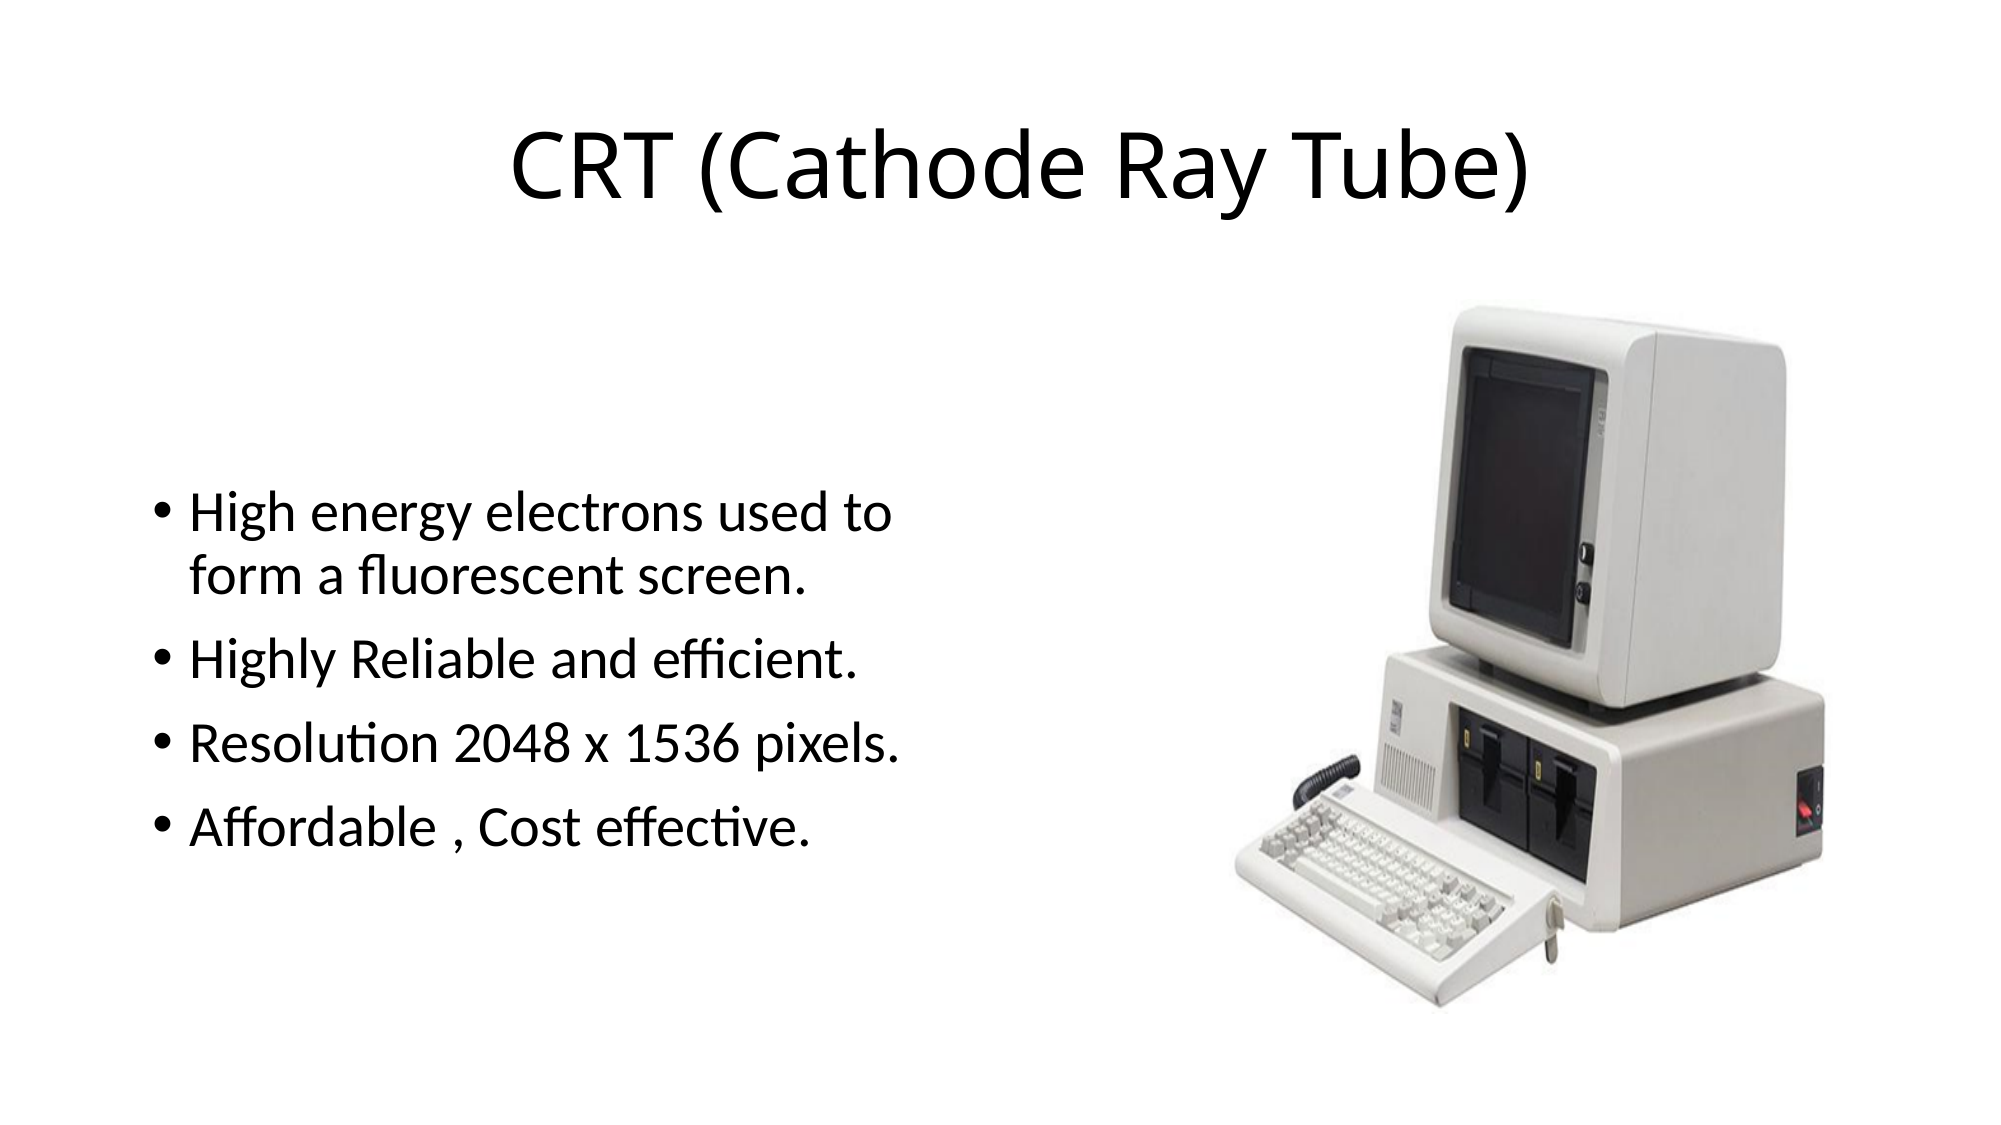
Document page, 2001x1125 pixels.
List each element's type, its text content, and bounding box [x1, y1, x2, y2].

title CRT (Cathode Ray Tube) [137, 59, 1863, 278]
list High energy electrons used to form a fluorescent screen. Highly Reliable and efficient. Resolution 2048 x 1536 pixels. Affordable , Cost effective. [137, 299, 988, 1014]
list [1072, 299, 2000, 1014]
